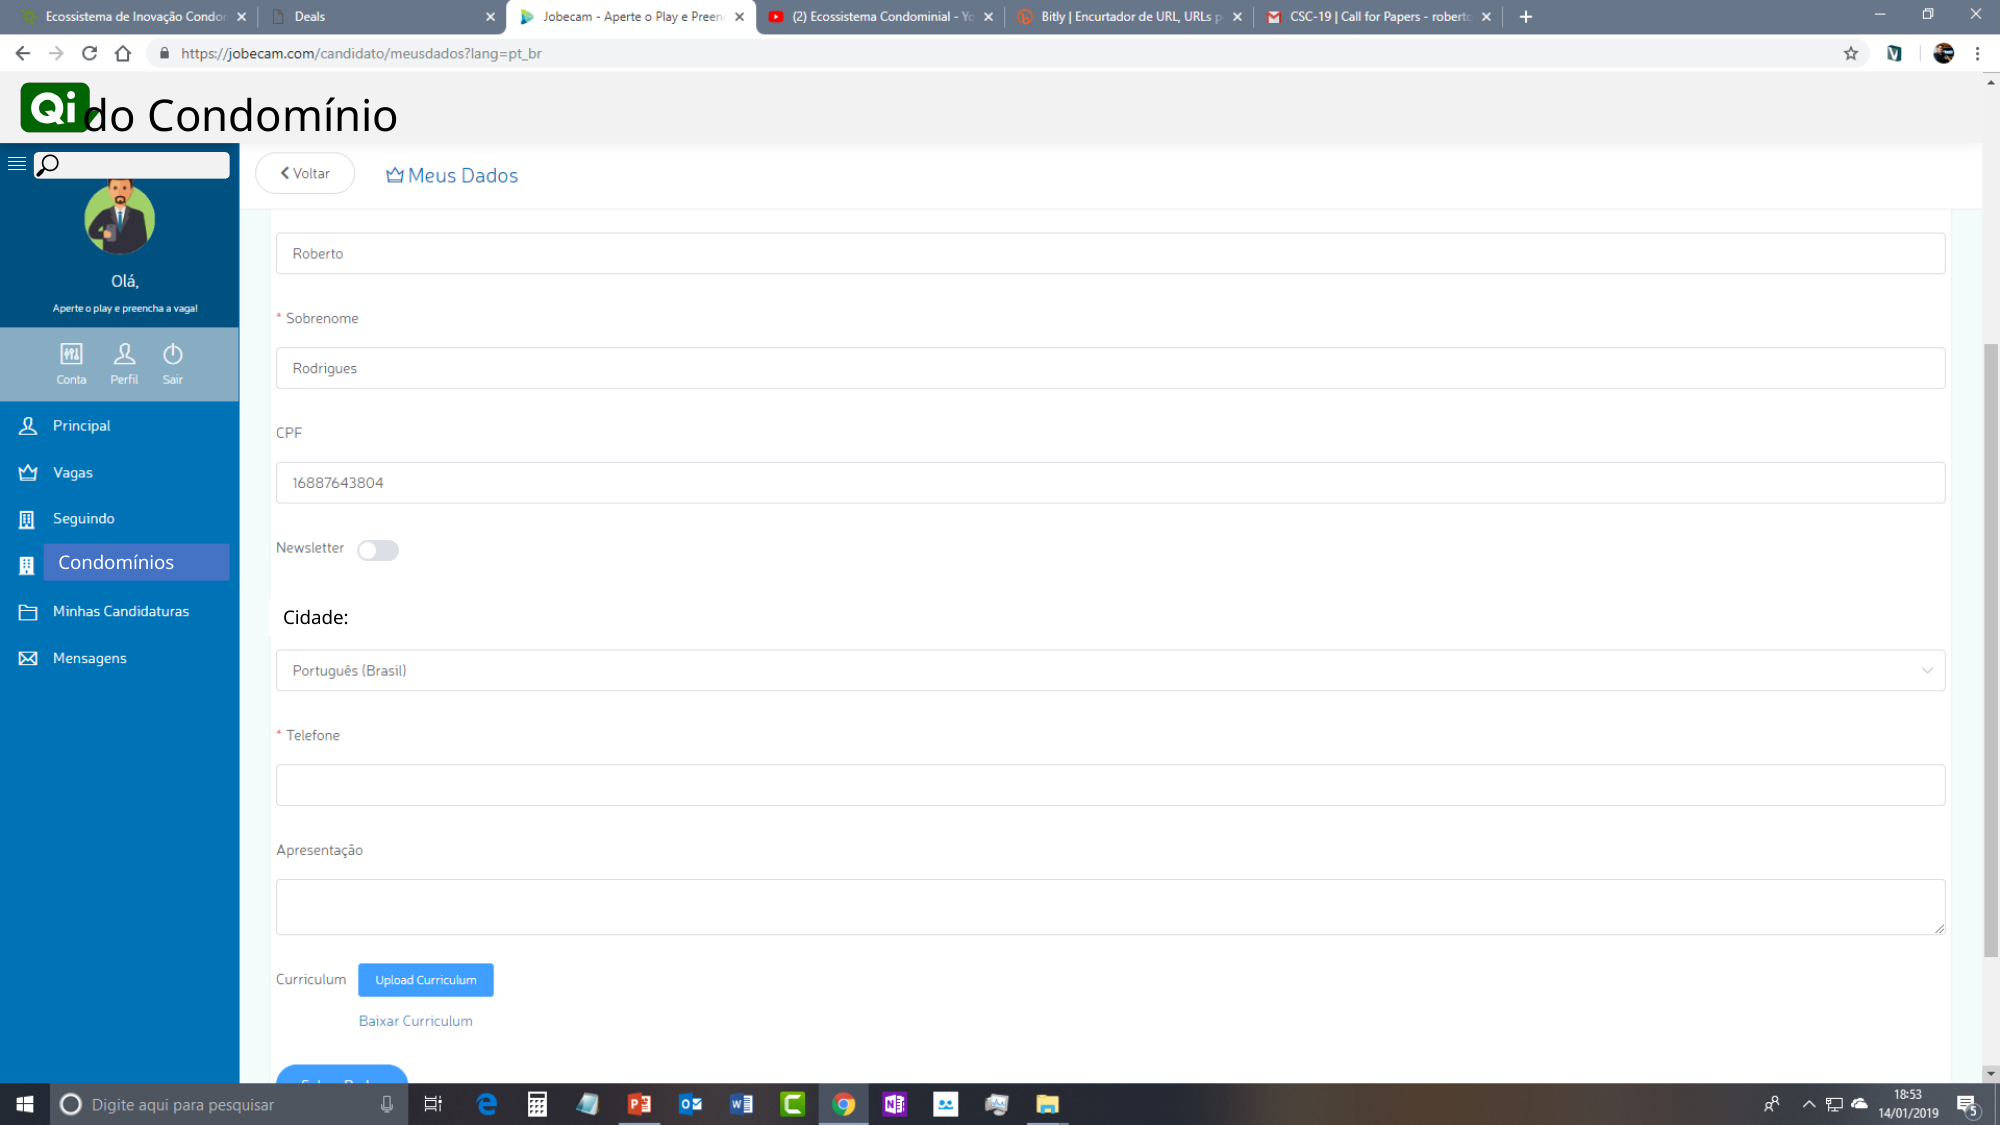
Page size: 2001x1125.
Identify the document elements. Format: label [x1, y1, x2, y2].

picture [0, 0, 2000, 1125]
text_box [33, 152, 230, 179]
text_box [7, 157, 26, 170]
